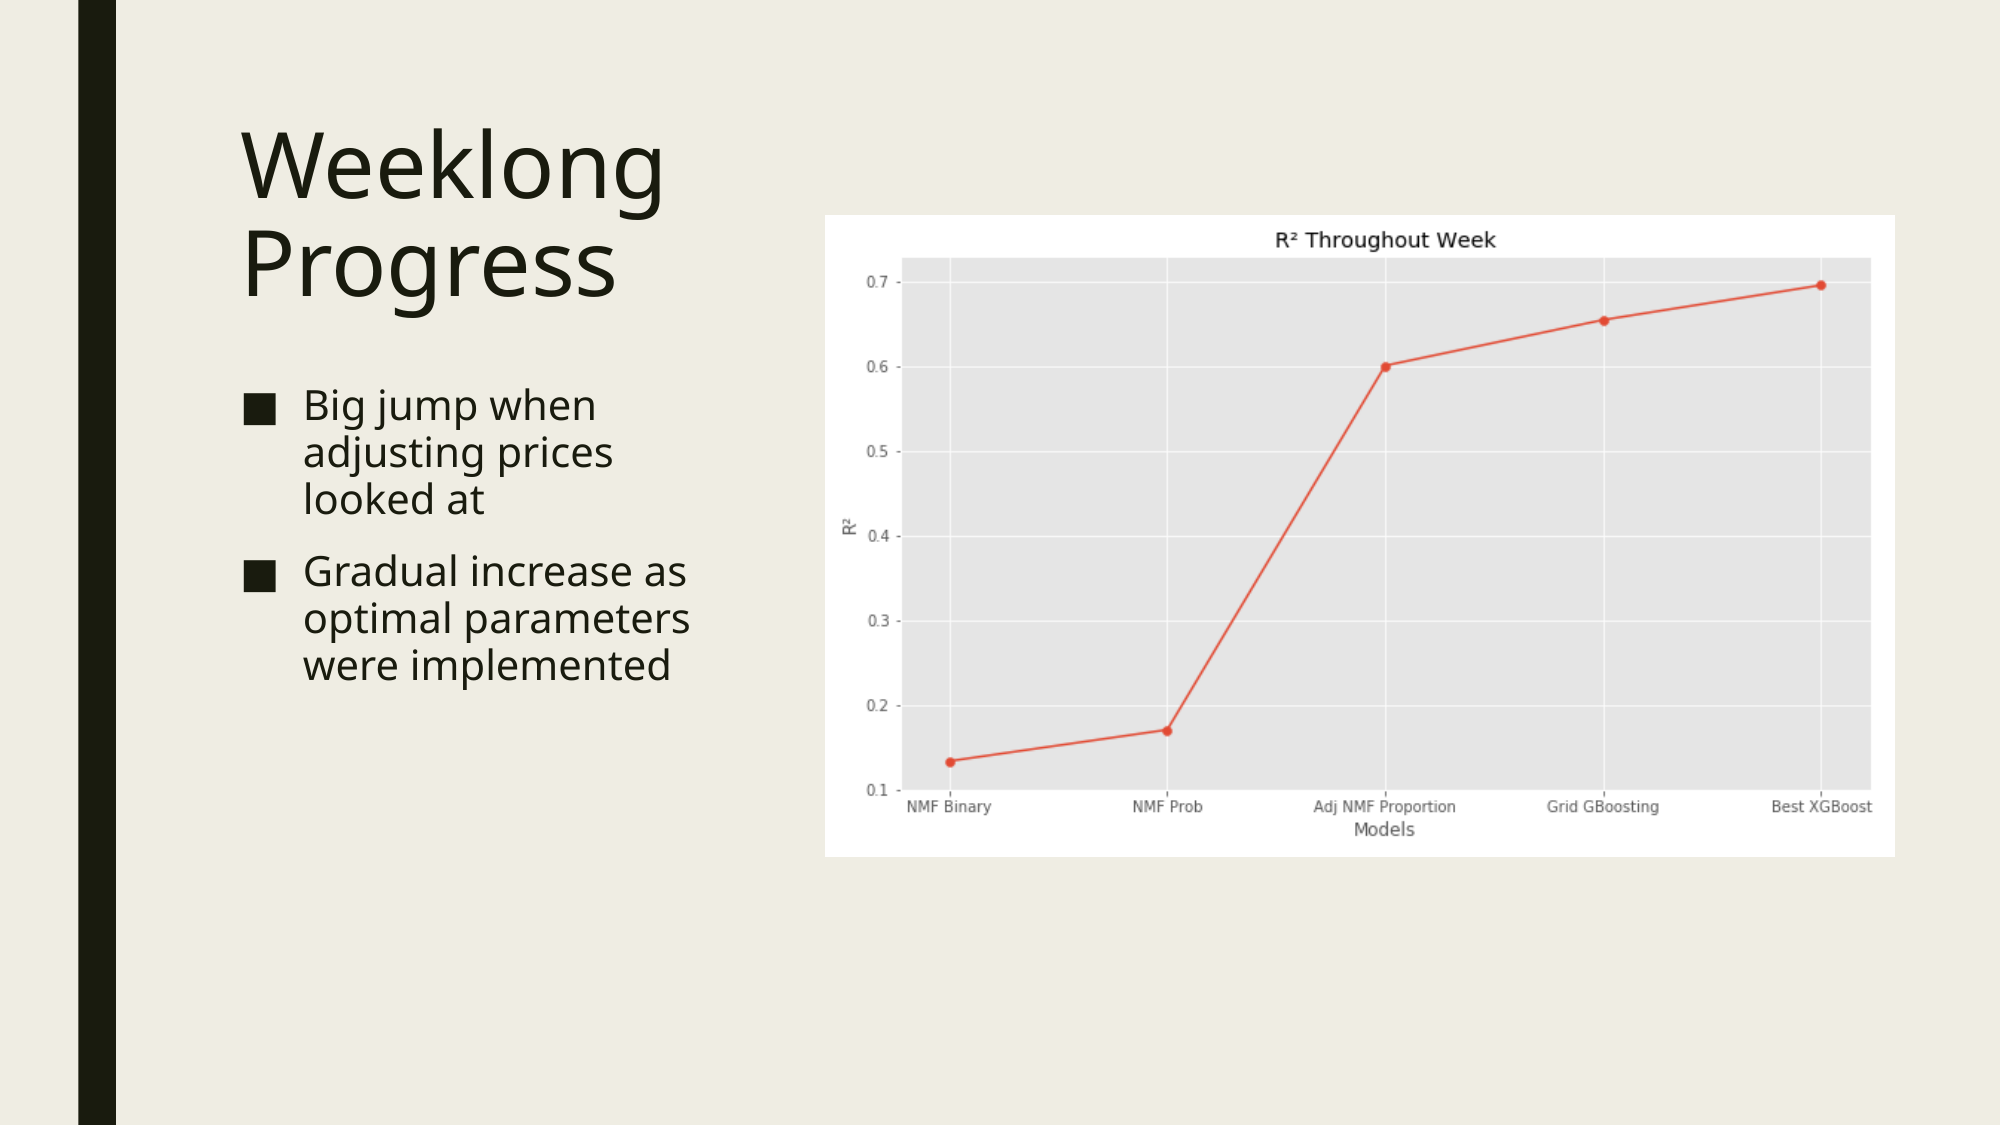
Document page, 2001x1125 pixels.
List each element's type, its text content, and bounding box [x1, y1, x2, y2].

picture [825, 215, 1895, 857]
list Big jump when adjusting prices looked at Gradual increase as optimal parameters were implemented [225, 375, 764, 963]
title Weeklong Progress [225, 112, 764, 357]
